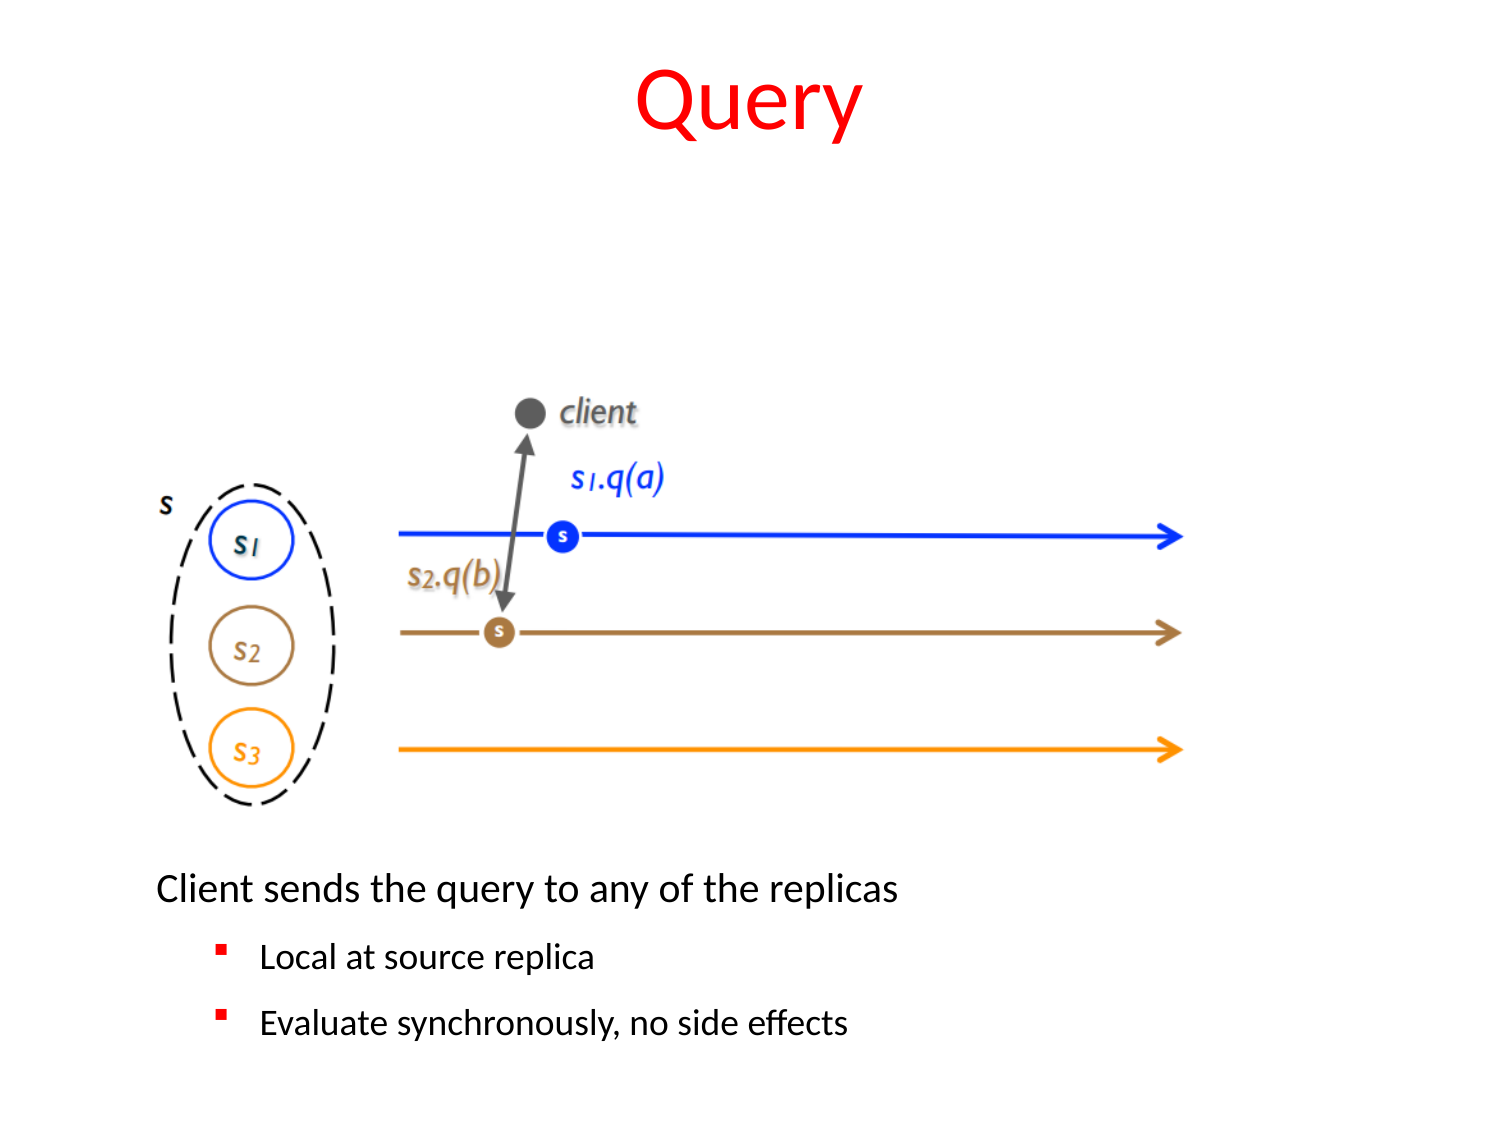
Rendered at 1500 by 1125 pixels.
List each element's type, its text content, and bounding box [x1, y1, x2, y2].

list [143, 375, 1192, 813]
title Query [0, 0, 1500, 187]
text_box Client sends the query to any of the replicas Local at source replica Evaluate synchronously, no side effects [141, 853, 1183, 1125]
